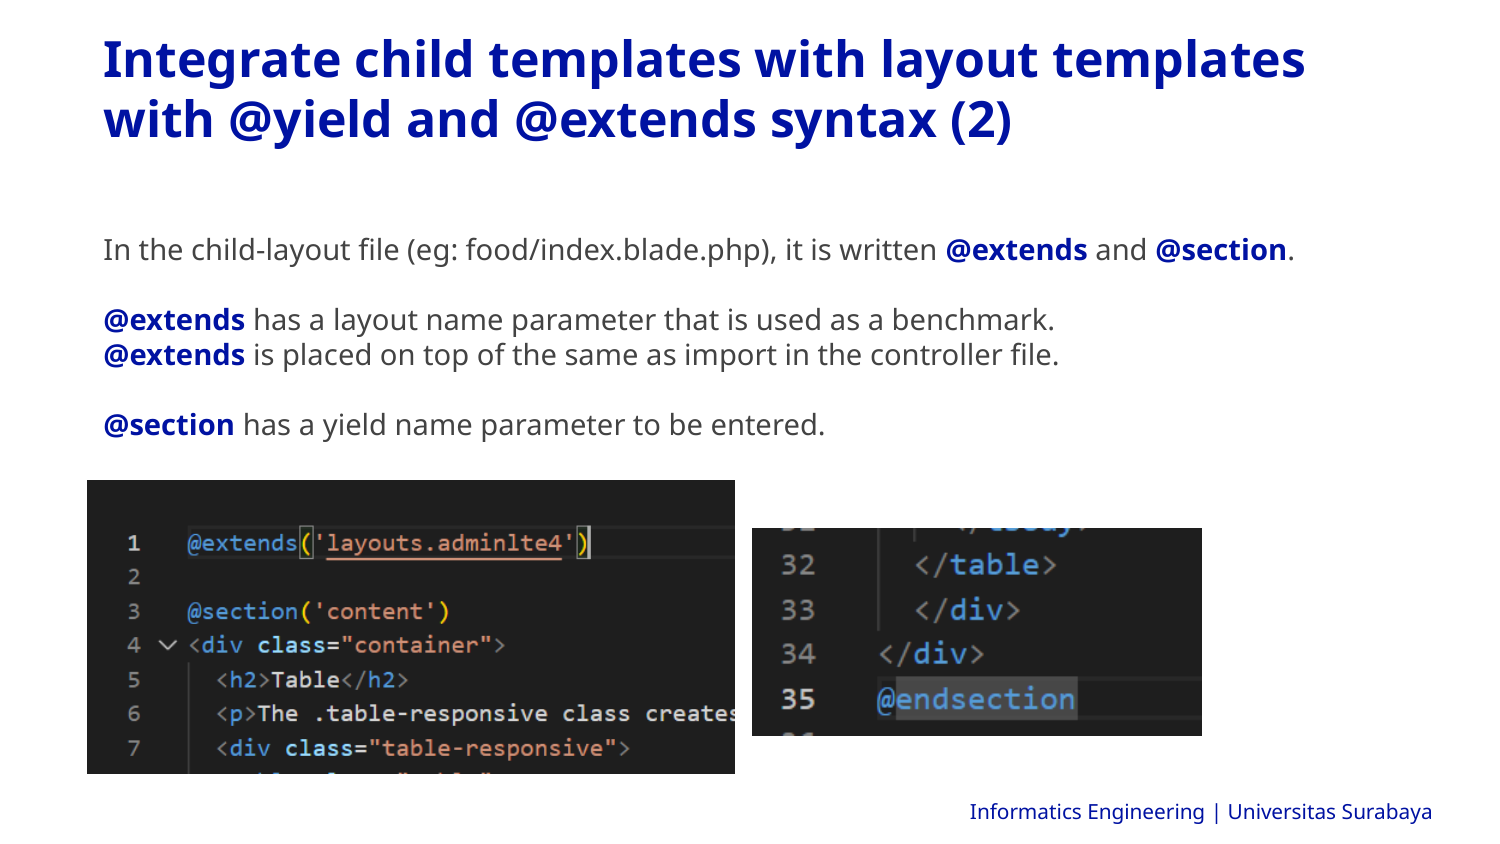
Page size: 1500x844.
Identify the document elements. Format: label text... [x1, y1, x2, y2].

picture [752, 527, 1202, 737]
text_box Integrate child templates with layout templates with @yield and @extends syntax (2) [88, 12, 1382, 163]
text_box Informatics Engineering | Universitas Surabaya [953, 791, 1448, 828]
list In the child-layout file (eg: food/index.blade.php), it is written @extends and @section. @extends has a layout name parameter that is used as a benchmark. @extends is placed on top of the same as import in the controller file. @section has a yield name parameter to be entered. [88, 216, 1402, 463]
picture [87, 479, 736, 774]
